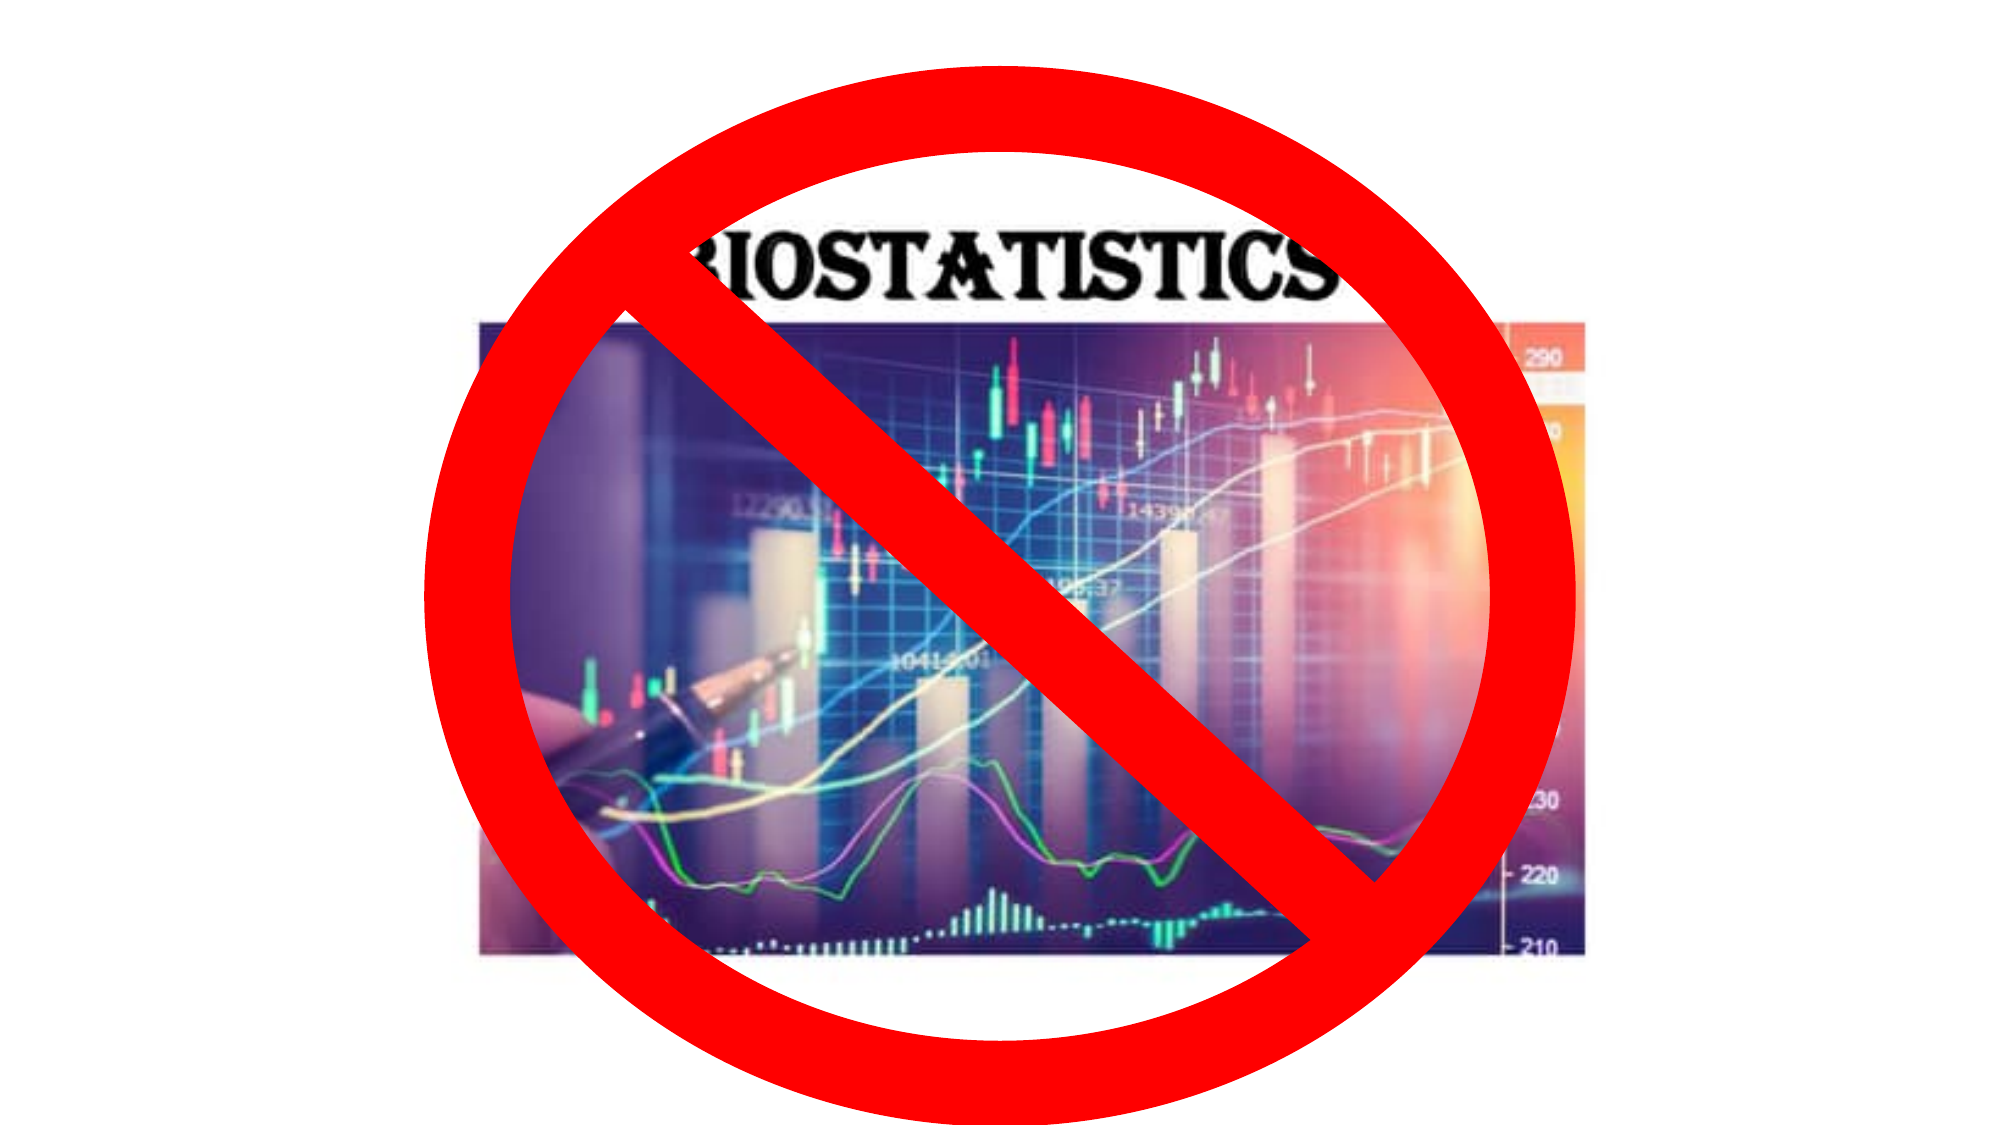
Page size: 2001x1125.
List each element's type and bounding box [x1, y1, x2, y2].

text_box [740, 65, 1260, 123]
list [219, 123, 1781, 1002]
text_box [629, 1002, 1371, 1125]
